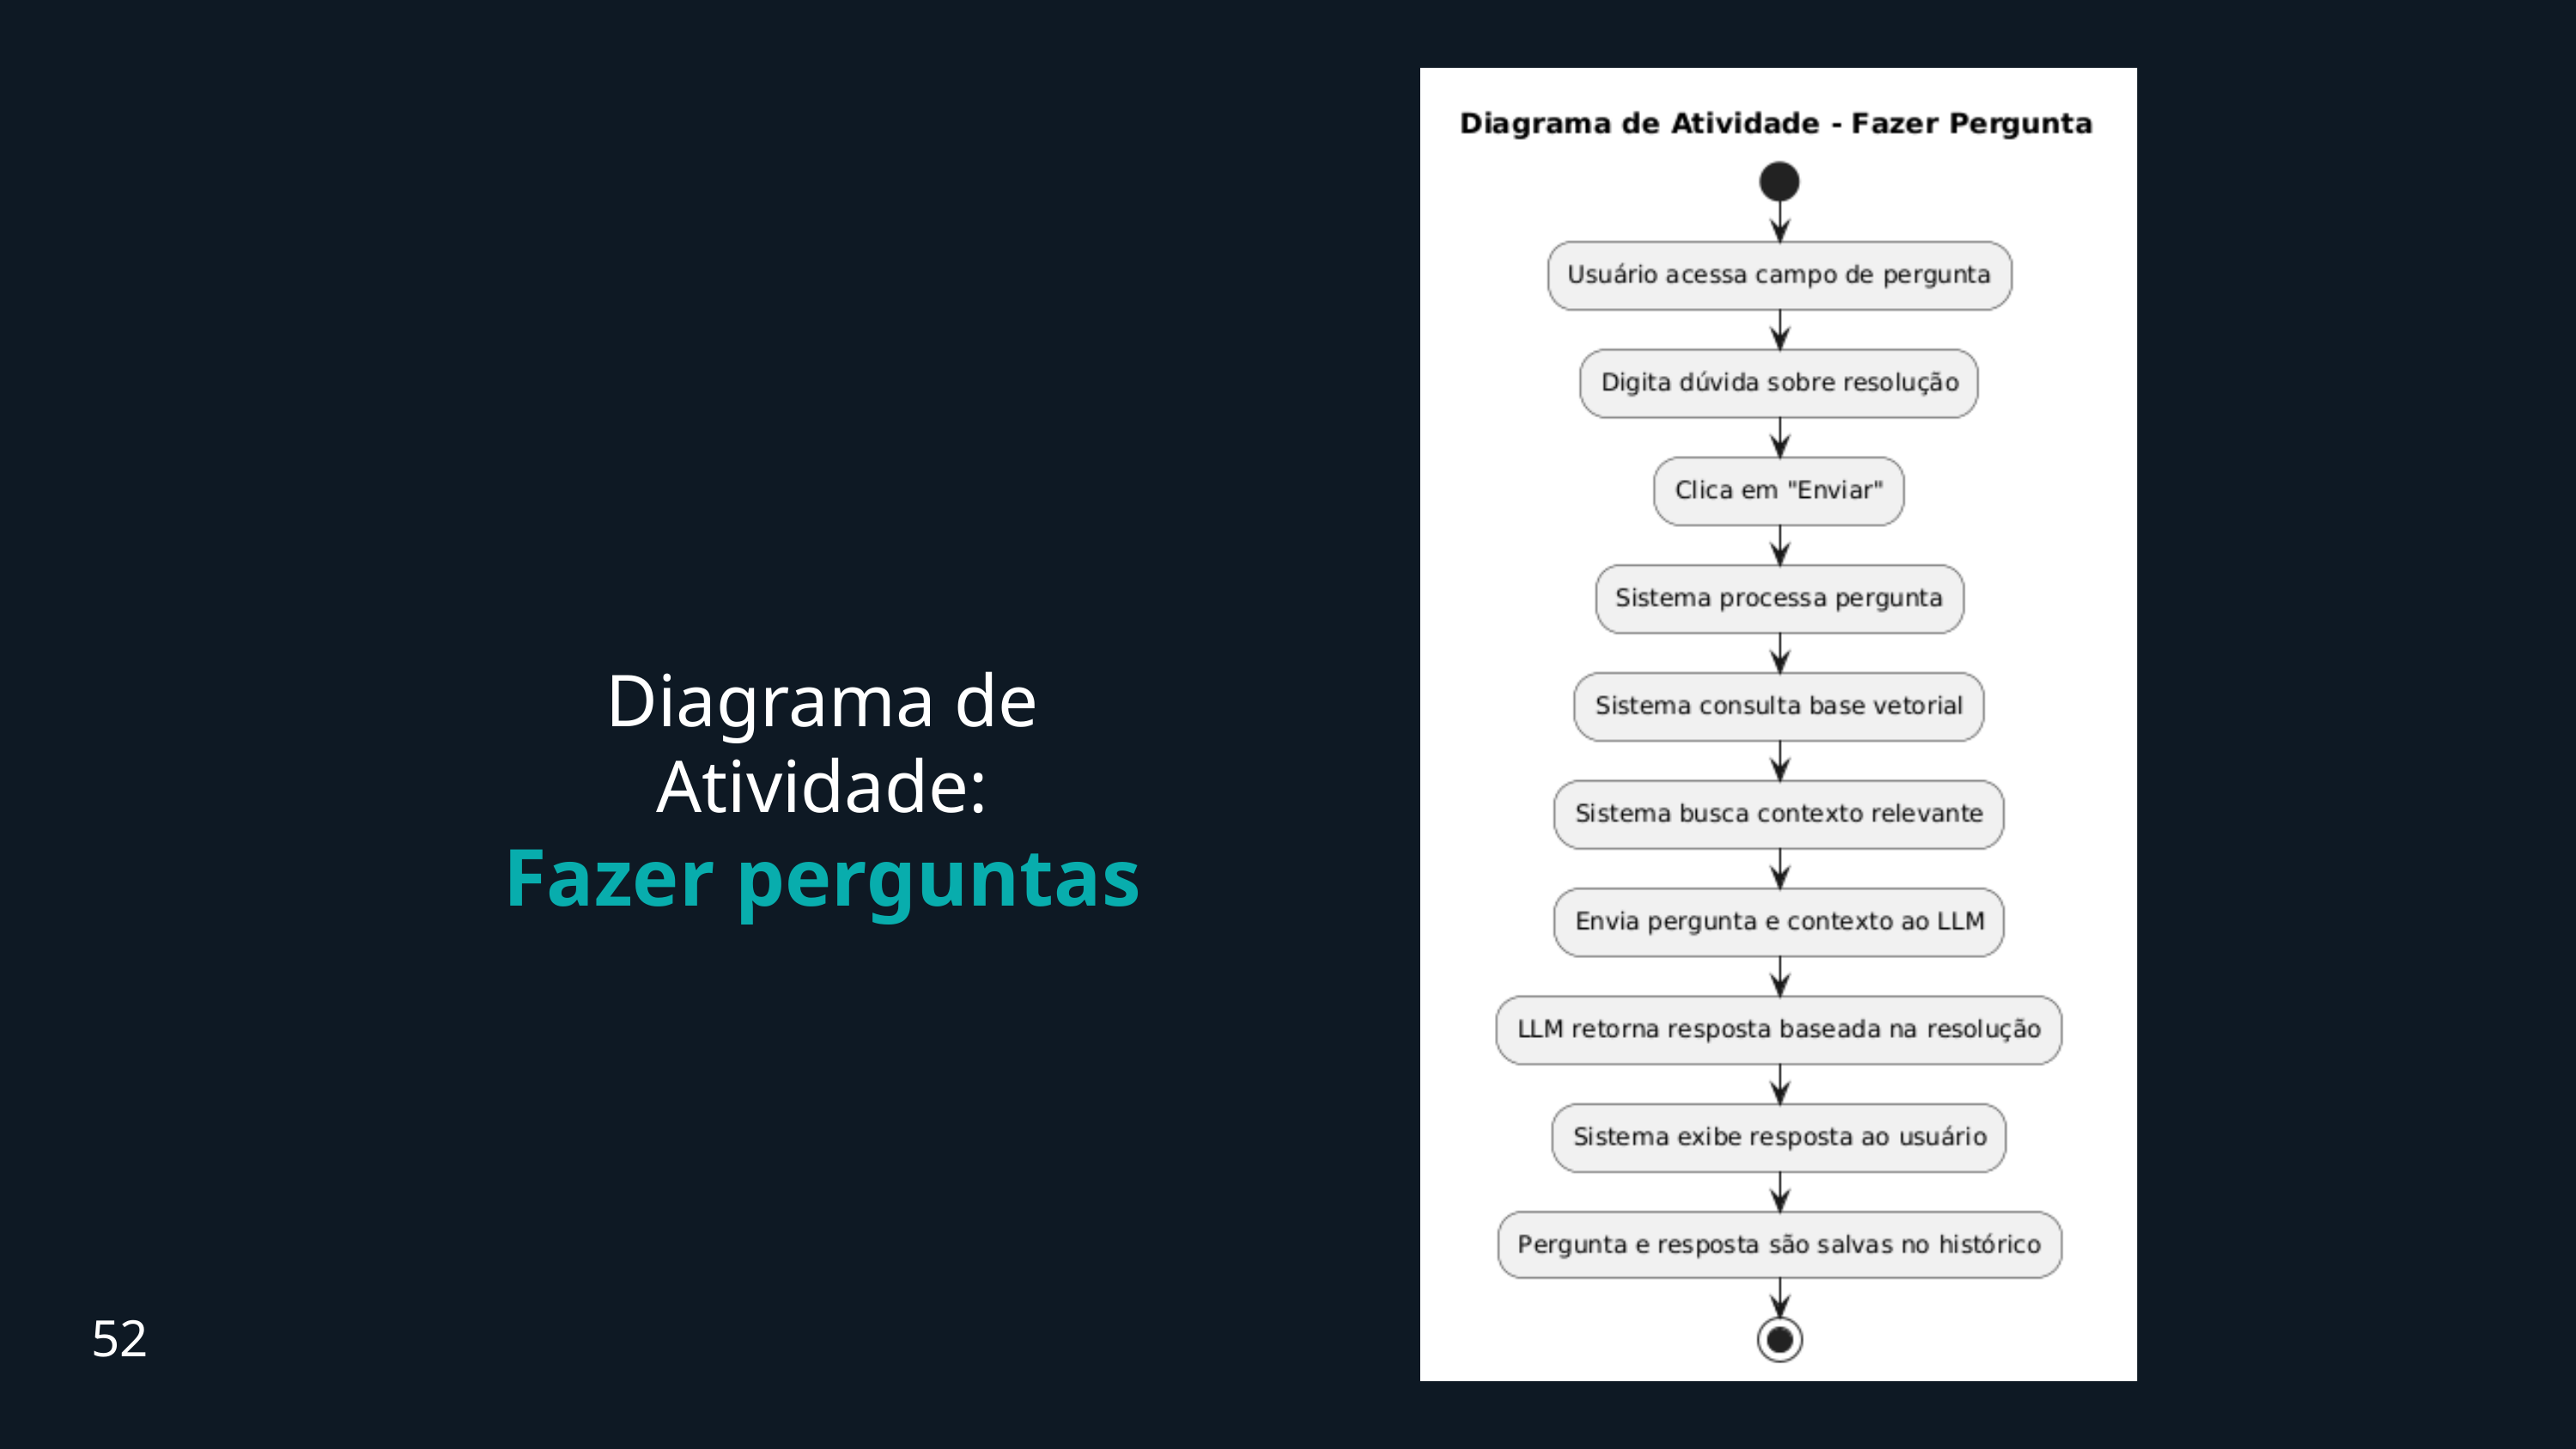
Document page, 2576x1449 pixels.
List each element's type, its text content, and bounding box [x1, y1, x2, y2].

text_box Diagrama de Atividade: Fazer perguntas [438, 649, 1206, 928]
slide_number 52 [21, 1314, 161, 1367]
picture [1420, 68, 2138, 1381]
